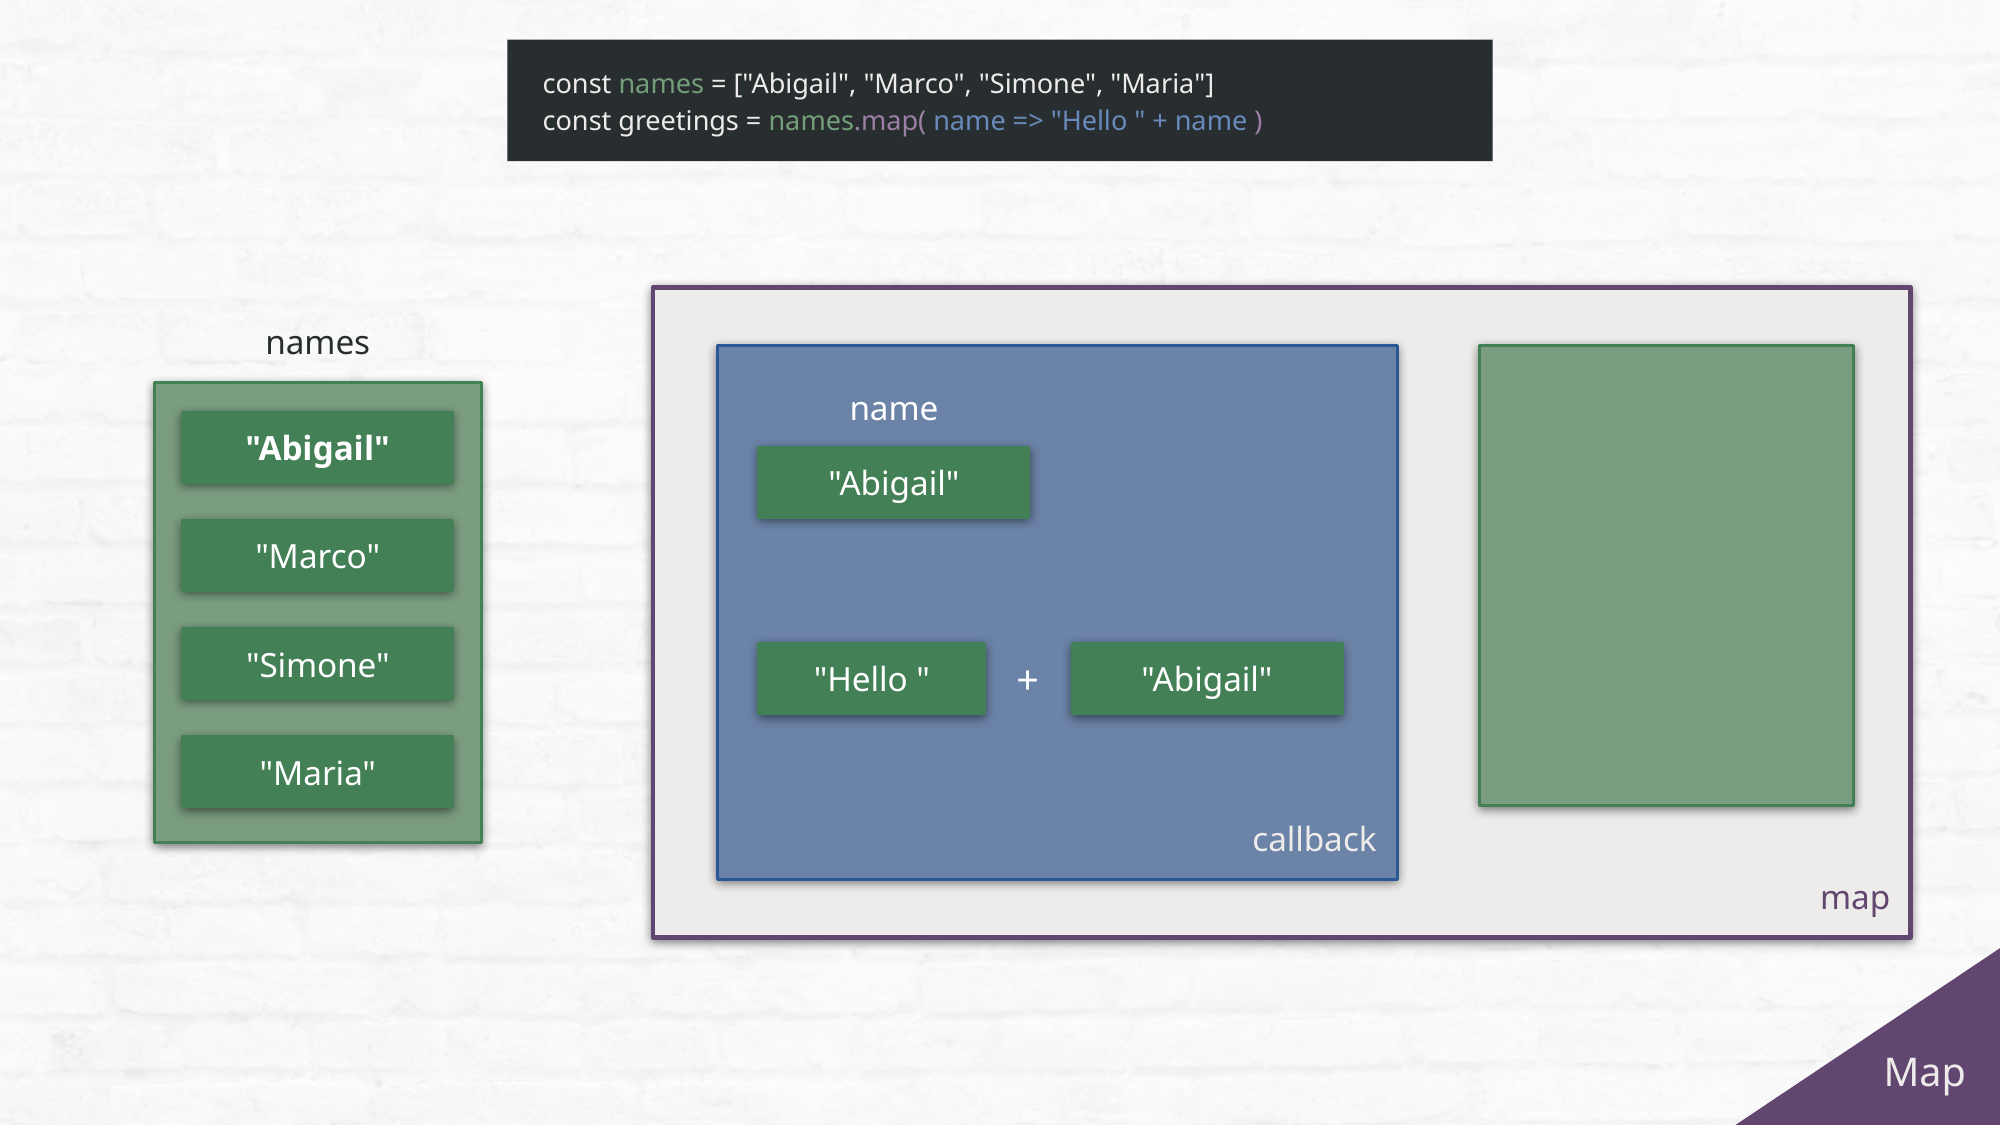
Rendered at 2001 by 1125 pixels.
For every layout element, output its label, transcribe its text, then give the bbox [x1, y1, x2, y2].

text_box names [154, 301, 482, 382]
text_box "Abigail" [182, 412, 453, 483]
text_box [652, 286, 1911, 938]
text_box "Maria" [182, 737, 453, 807]
text_box "Simone" [182, 628, 453, 699]
picture [0, 0, 2001, 1125]
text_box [507, 39, 1493, 162]
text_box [717, 345, 1398, 880]
text_box "Marco" [182, 520, 453, 591]
text_box Map [1787, 1026, 1986, 1115]
text_box [1735, 948, 2000, 1125]
text_box [154, 382, 482, 843]
